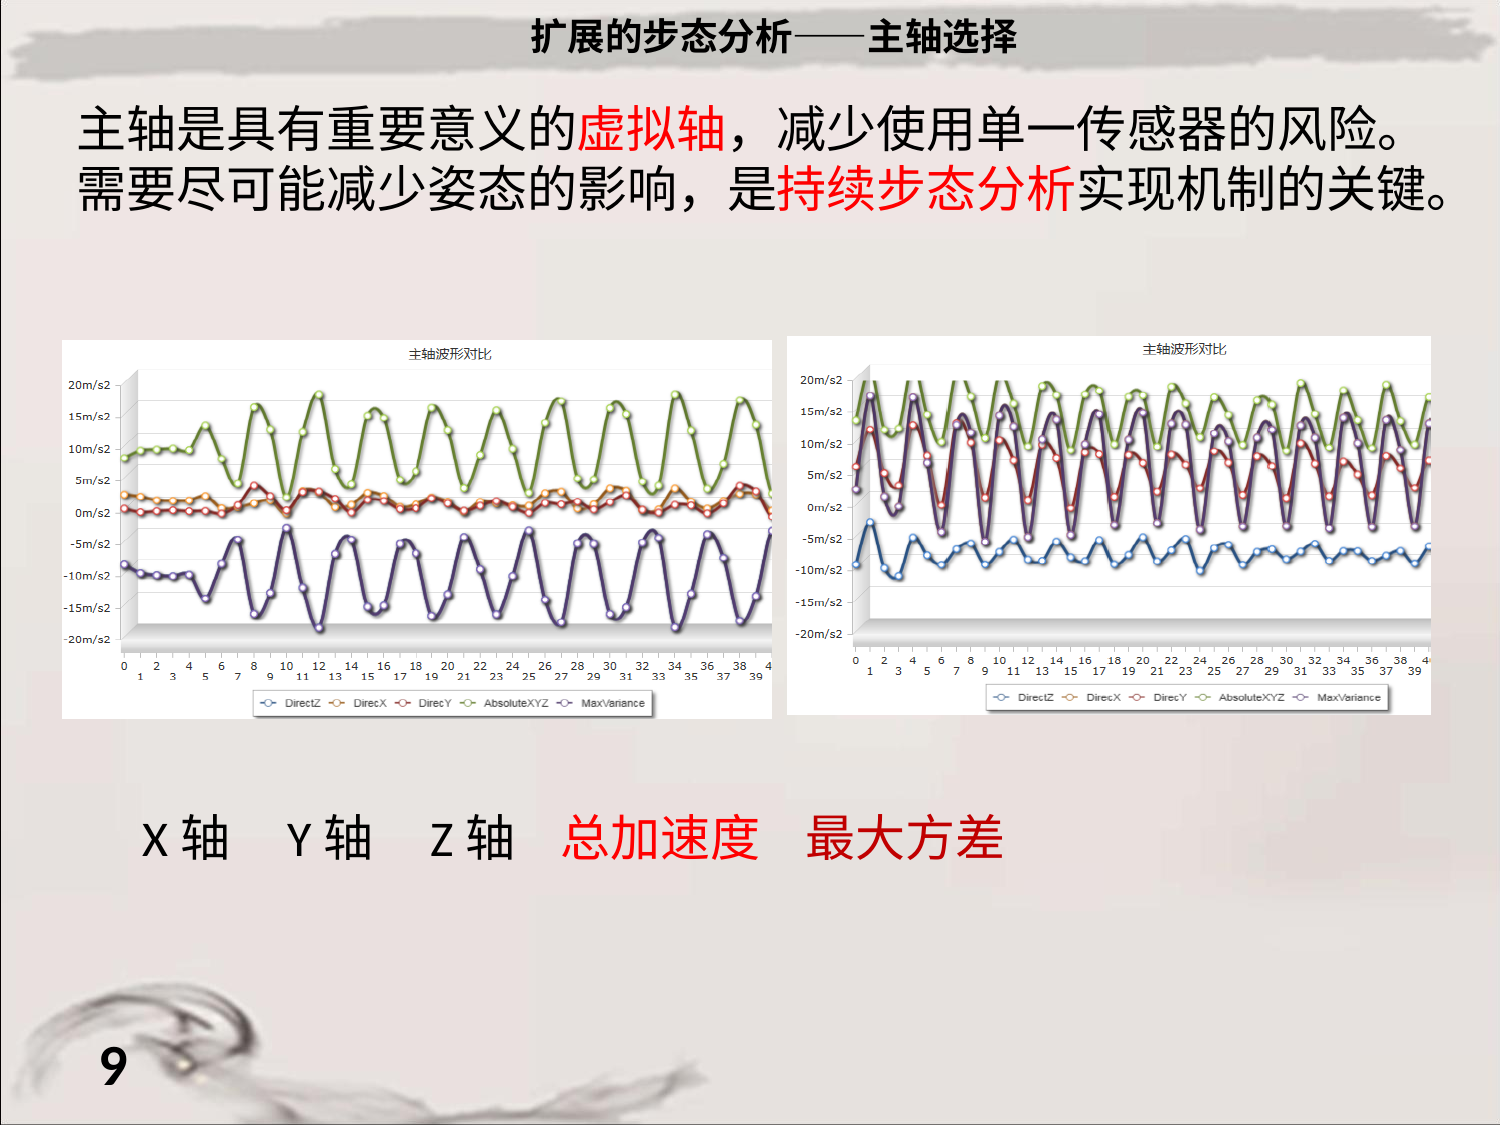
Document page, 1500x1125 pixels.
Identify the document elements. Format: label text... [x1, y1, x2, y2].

text_box X轴 Y轴 Z轴 总加速度 最大方差 [127, 798, 1500, 874]
text_box 主轴是具有重要意义的虚拟轴，减少使用单一传感器的风险。 需要尽可能减少姿态的影响，是持续步态分析实现机制的关键。 [62, 89, 1500, 225]
text_box 9 [83, 1020, 172, 1105]
text_box 扩展的步态分析——主轴选择 [515, 5, 1059, 66]
picture [0, 0, 1500, 1125]
